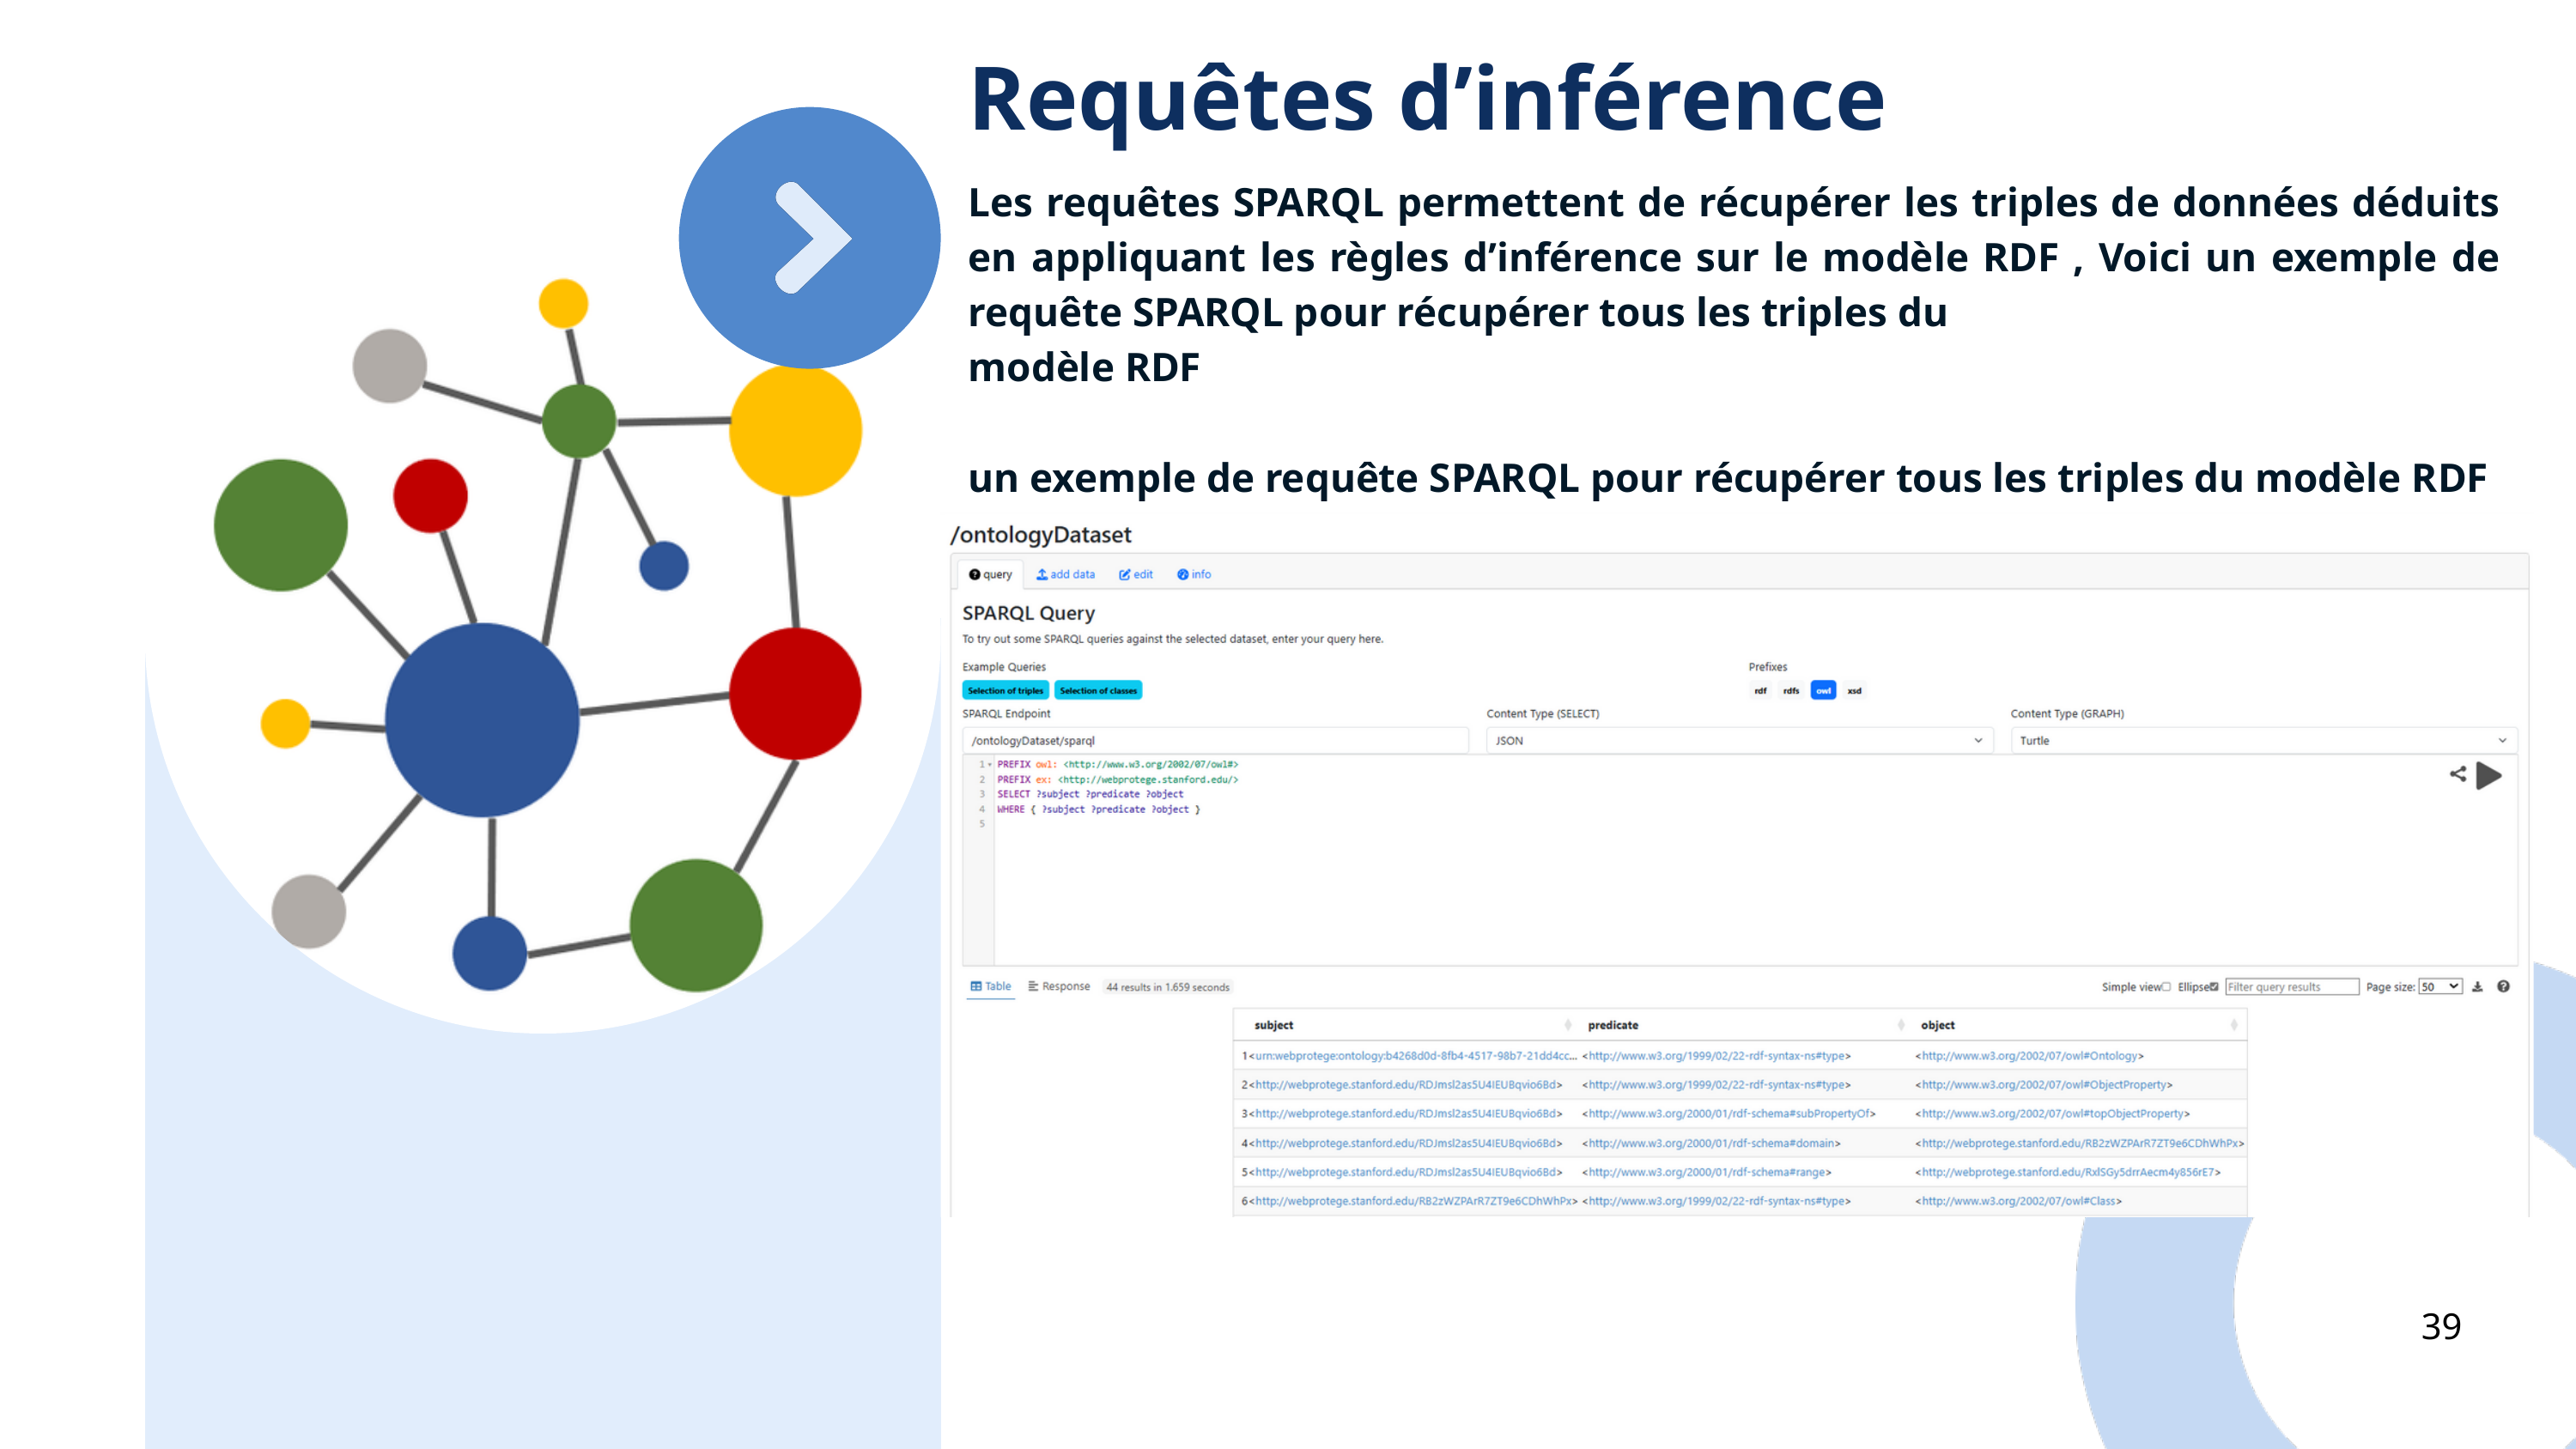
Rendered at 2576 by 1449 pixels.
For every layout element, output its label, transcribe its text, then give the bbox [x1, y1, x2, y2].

text_box Les requêtes SPARQL permettent de récupérer les triples de données déduits en appliquant les règles d’inférence sur le modèle RDF , Voici un exemple de requête SPARQL pour récupérer tous les triples du modèle RDF un exemple de requête SPARQL pour récupérer tous les triples du modèle RDF [968, 169, 2500, 500]
text_box Requêtes d’inférence [968, 36, 2453, 149]
text_box [2075, 948, 2576, 1449]
text_box [944, 512, 2534, 1217]
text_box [144, 237, 941, 1034]
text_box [144, 1040, 941, 1449]
text_box 39 [2421, 1296, 2463, 1348]
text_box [678, 106, 941, 369]
